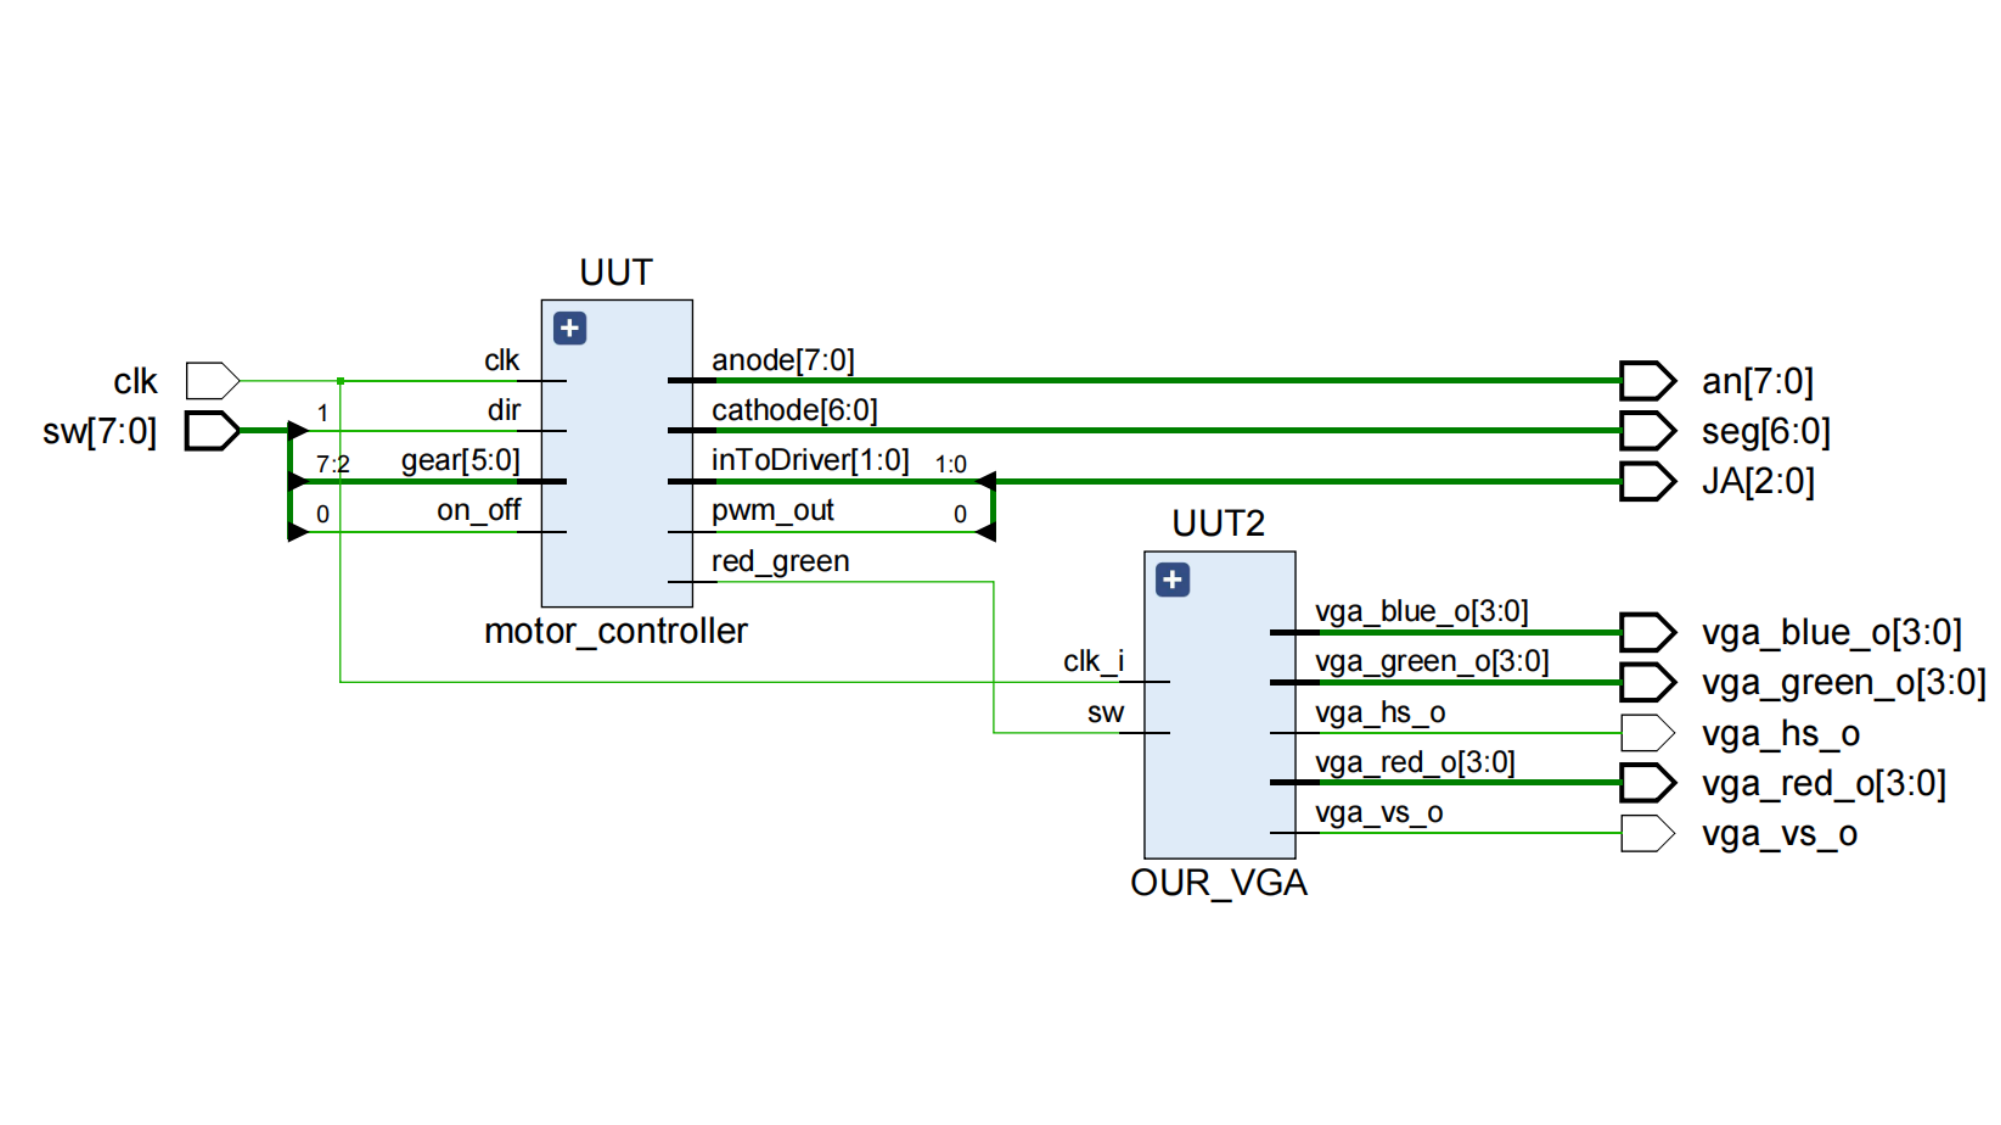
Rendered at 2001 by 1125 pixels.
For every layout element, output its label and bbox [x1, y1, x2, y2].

picture [0, 196, 2000, 929]
